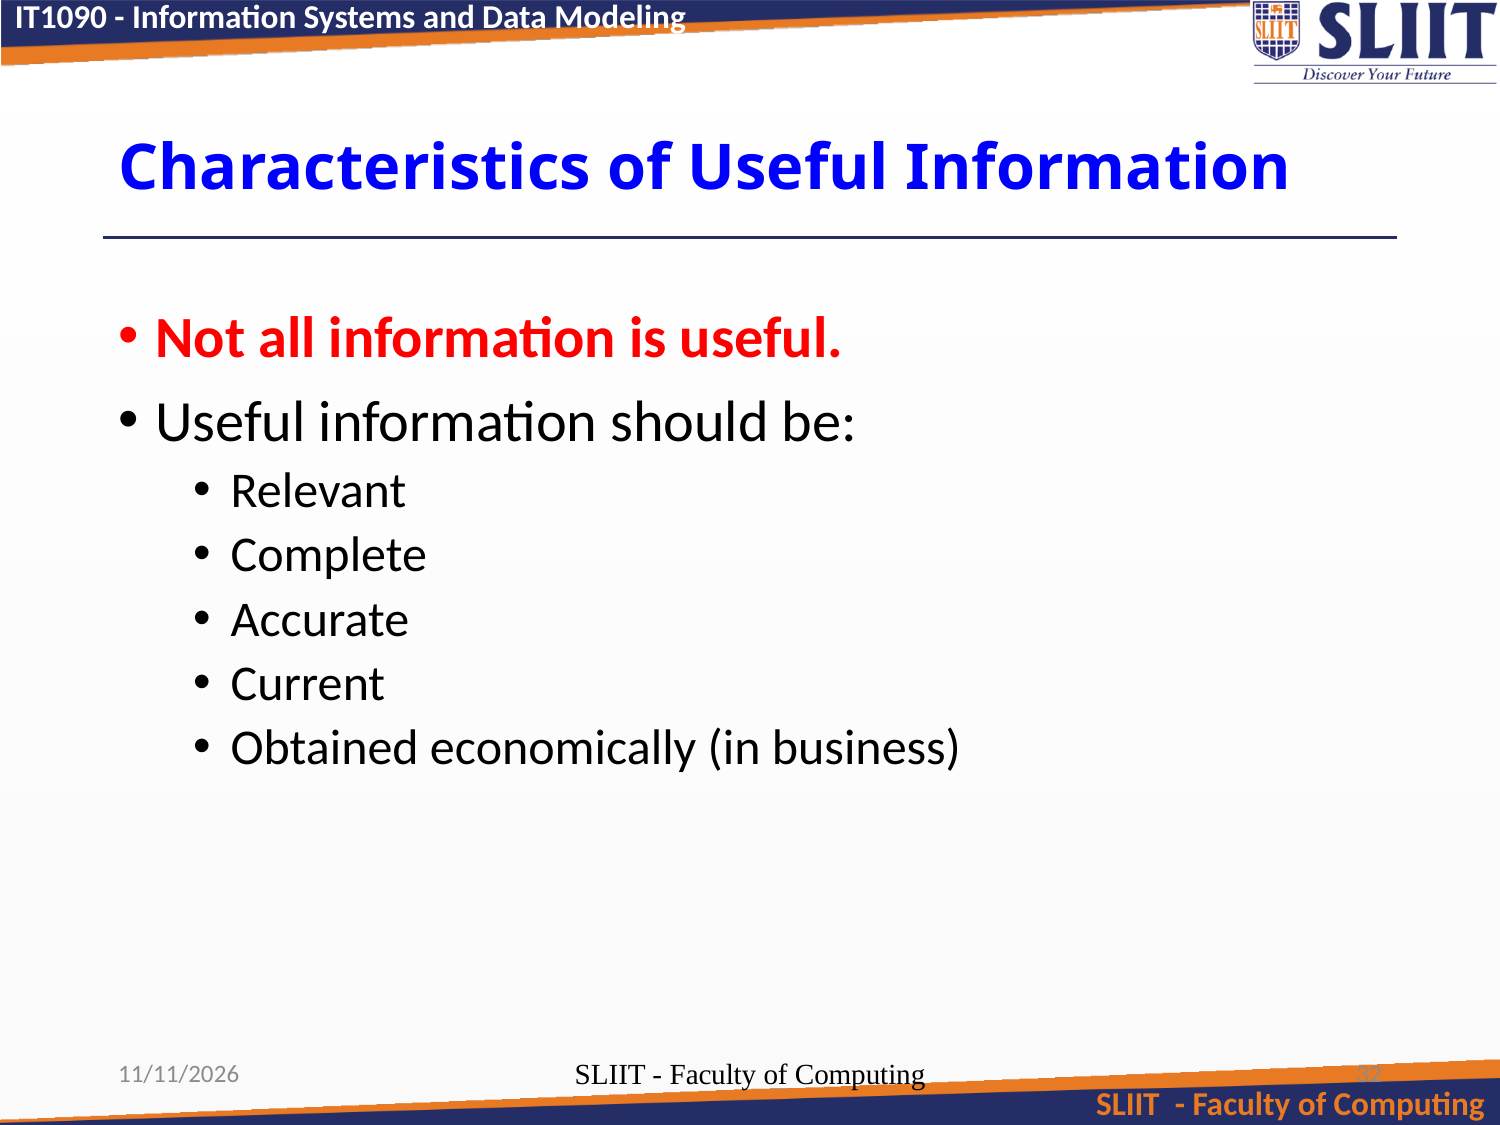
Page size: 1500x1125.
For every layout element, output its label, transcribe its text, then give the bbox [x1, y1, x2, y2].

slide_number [103, 1042, 441, 1103]
picture [2, 2, 1249, 75]
picture [1302, 1103, 1310, 1112]
picture [1250, 0, 1500, 84]
picture [1356, 1103, 1364, 1112]
slide_number 32 [1059, 1042, 1397, 1103]
list Not all information is useful. Useful information should be: Relevant Complete Accurate Current Obtained economically (in business) [103, 299, 1397, 1014]
title Characteristics of Useful Information [103, 99, 1397, 238]
picture [1243, 1103, 1249, 1112]
footer SLIIT - Faculty of Computing [496, 1042, 1004, 1103]
picture [0, 1050, 1500, 1125]
